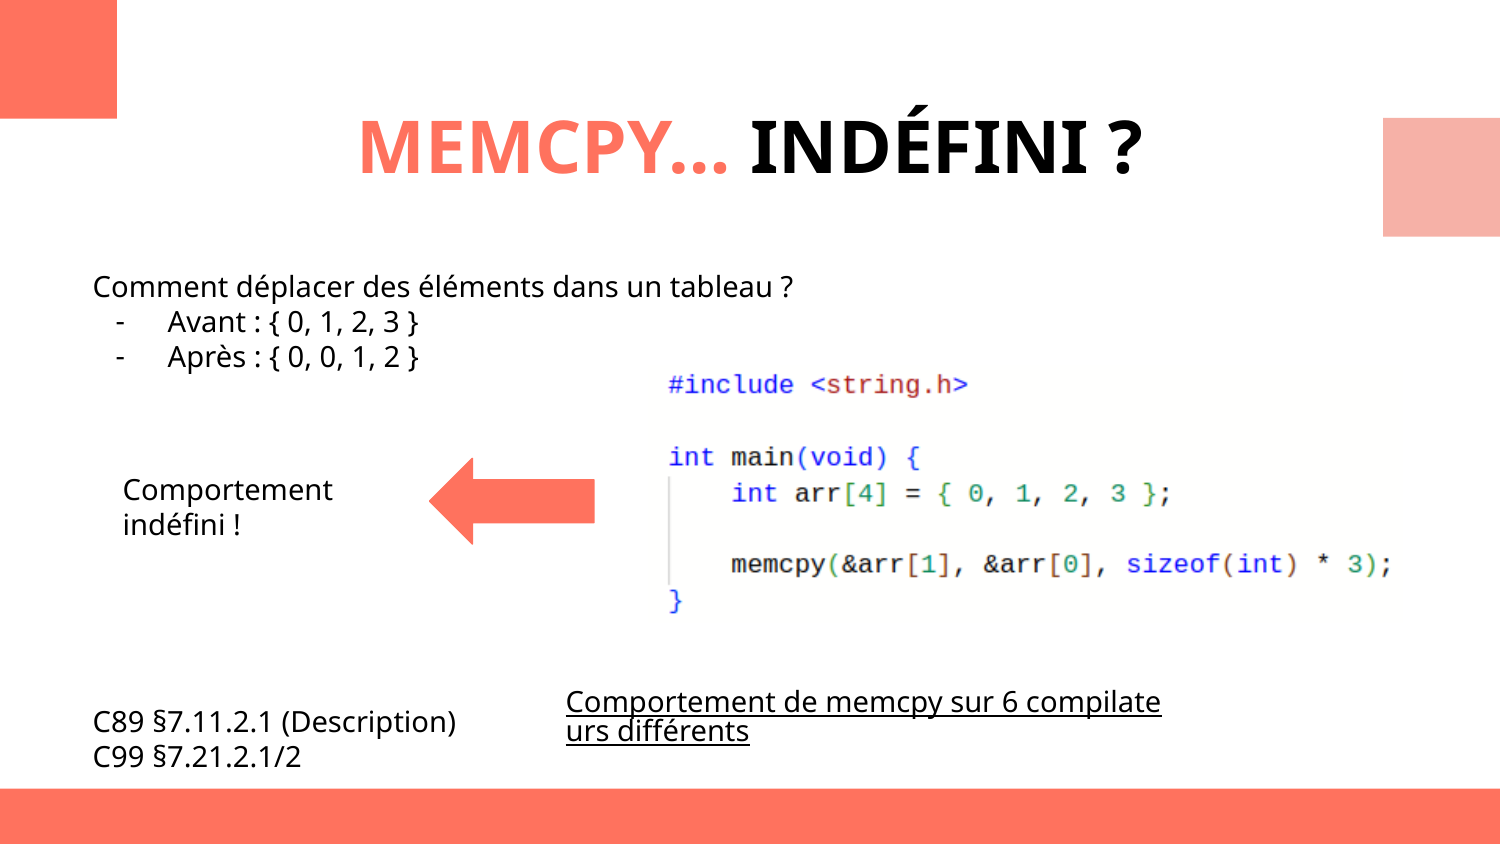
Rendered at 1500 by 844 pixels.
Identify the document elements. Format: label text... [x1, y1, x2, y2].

text_box Comment déplacer des éléments dans un tableau ? Avant : { 0, 1, 2, 3 } Après : { 0, 0, 1, 2 } [77, 253, 880, 443]
text_box Comportement indéfini ! [107, 456, 399, 547]
title MEMCPY… INDÉFINI ? [0, 107, 1500, 181]
text_box Comportement de memcpy sur 6 compilateurs différents [550, 668, 1183, 754]
picture [648, 365, 1403, 623]
text_box [429, 458, 594, 544]
text_box C89 §7.11.2.1 (Description) C99 §7.21.2.1/2 [77, 688, 493, 779]
